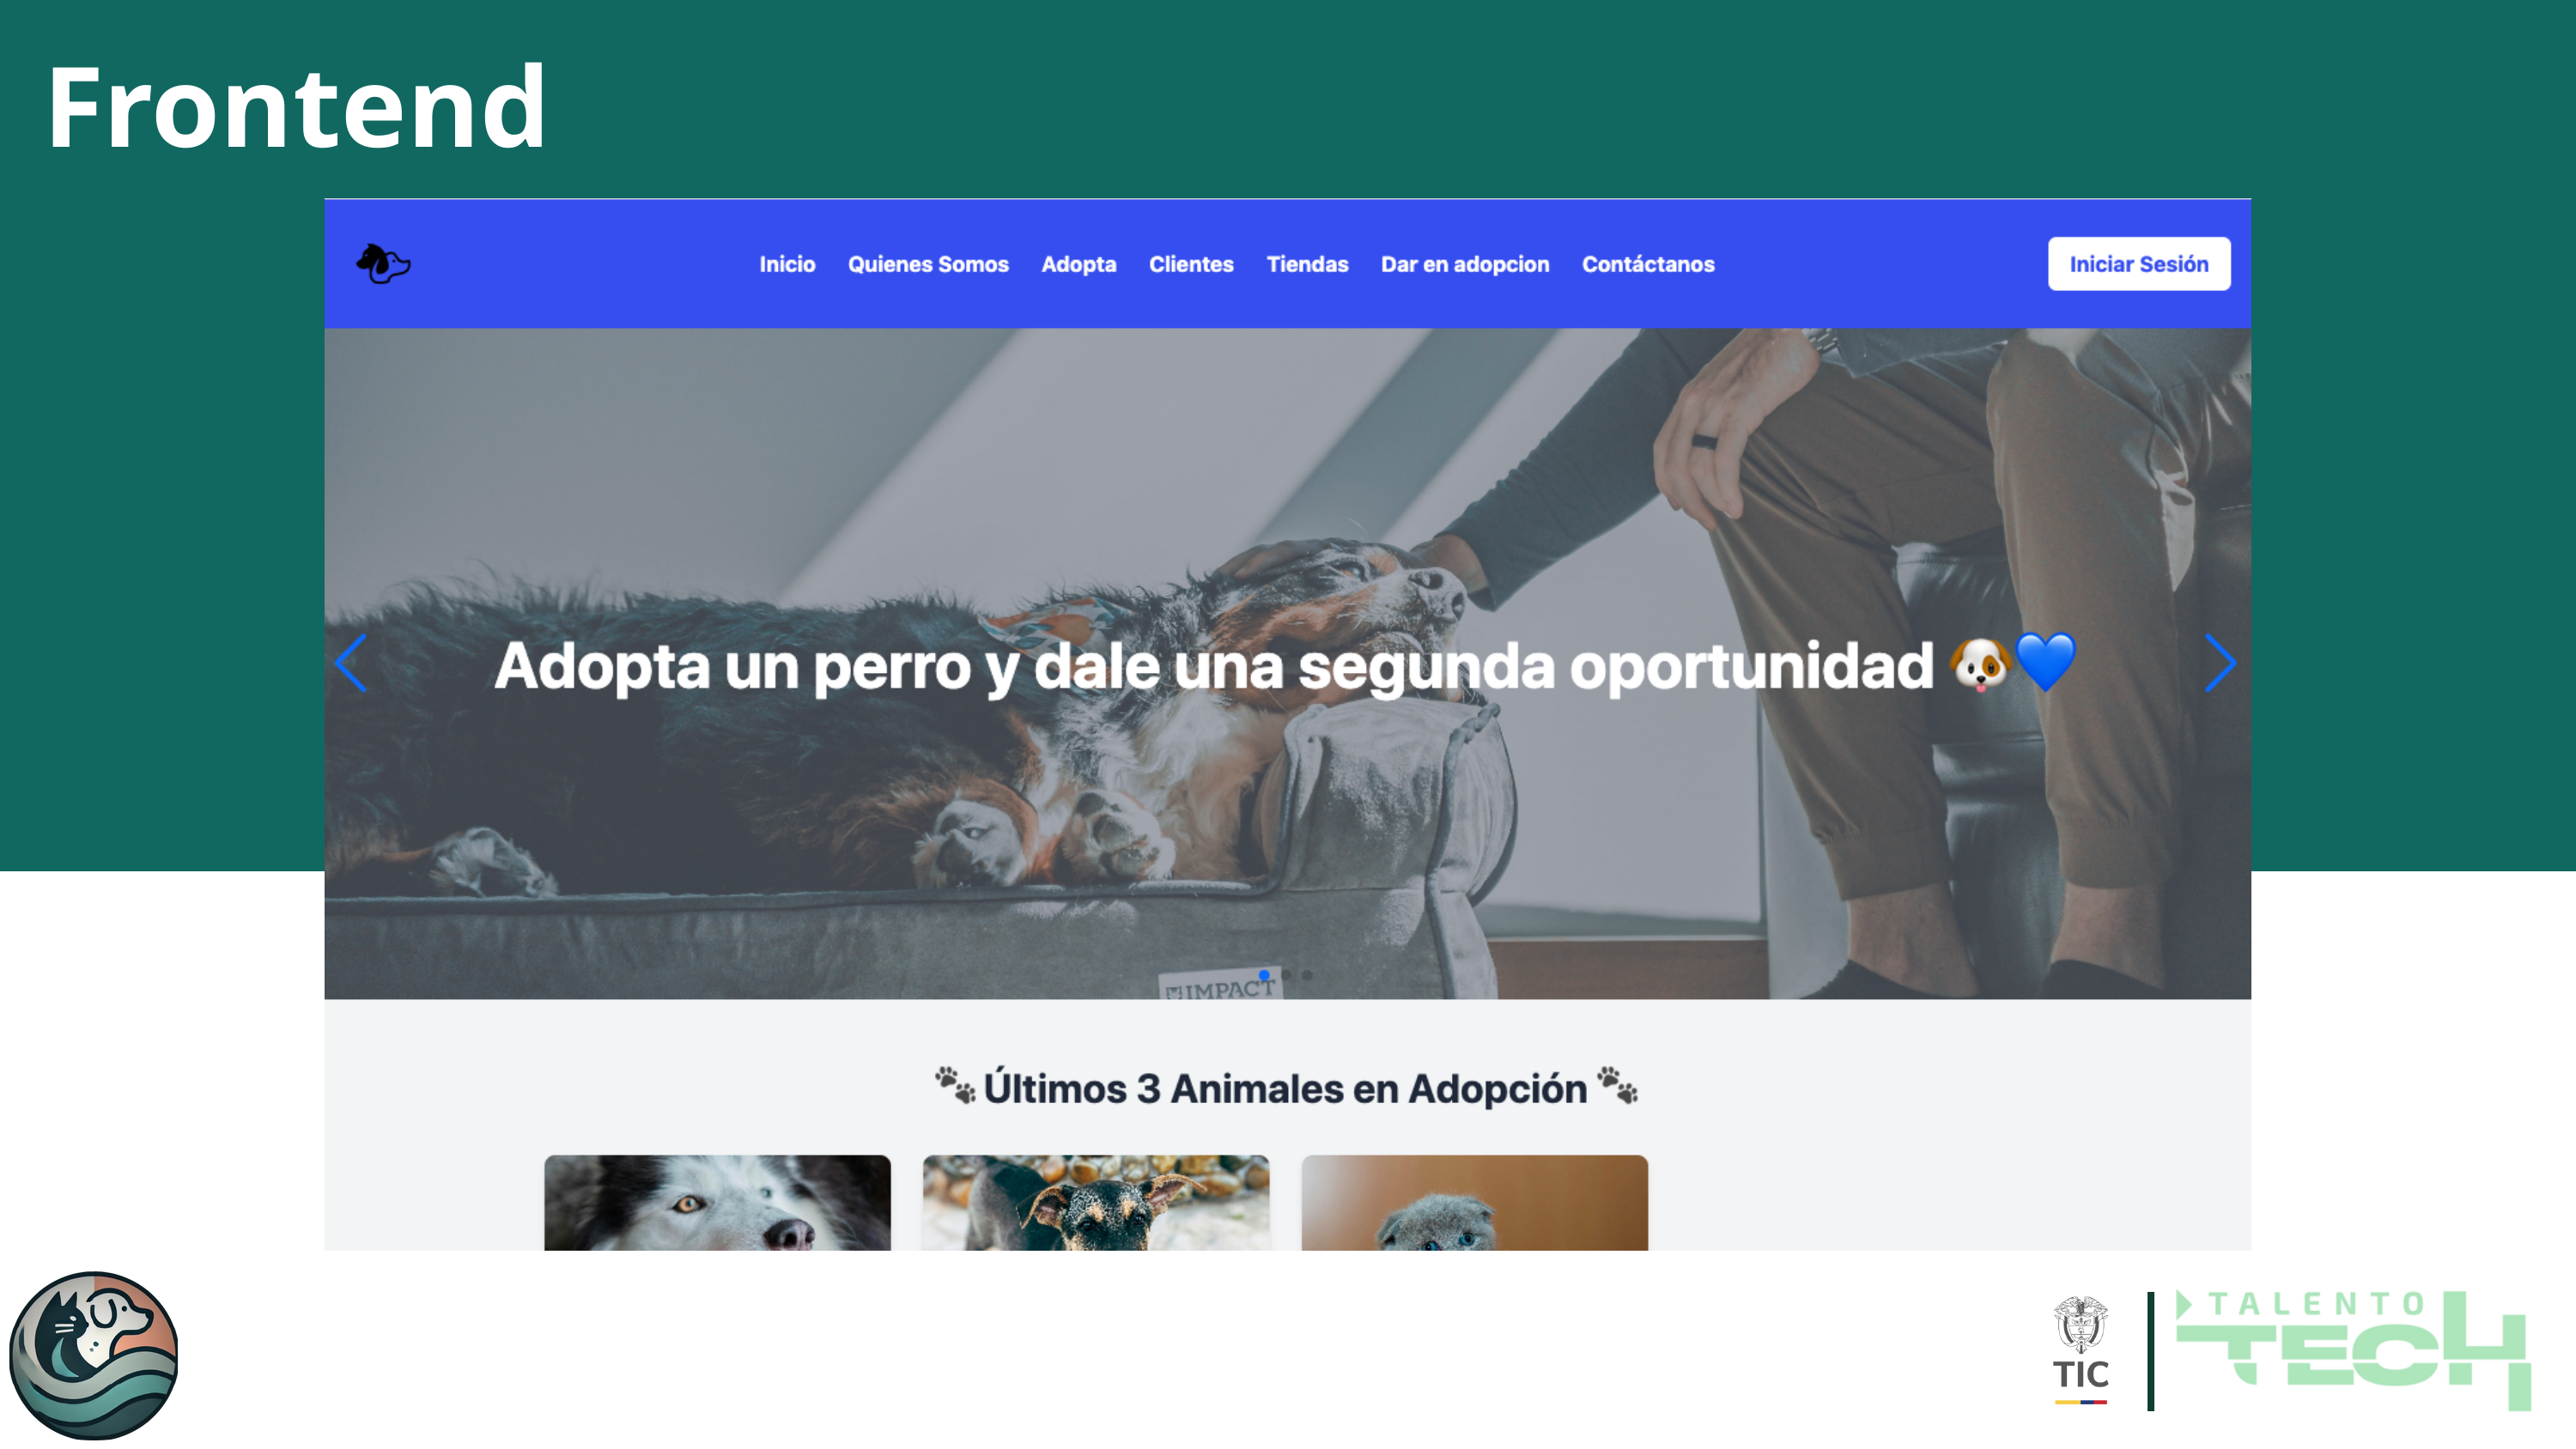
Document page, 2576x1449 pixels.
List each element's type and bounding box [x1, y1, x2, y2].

picture [325, 197, 2251, 1251]
text_box [0, 0, 2576, 872]
text_box [1989, 1158, 2576, 1449]
text_box [9, 1271, 179, 1440]
